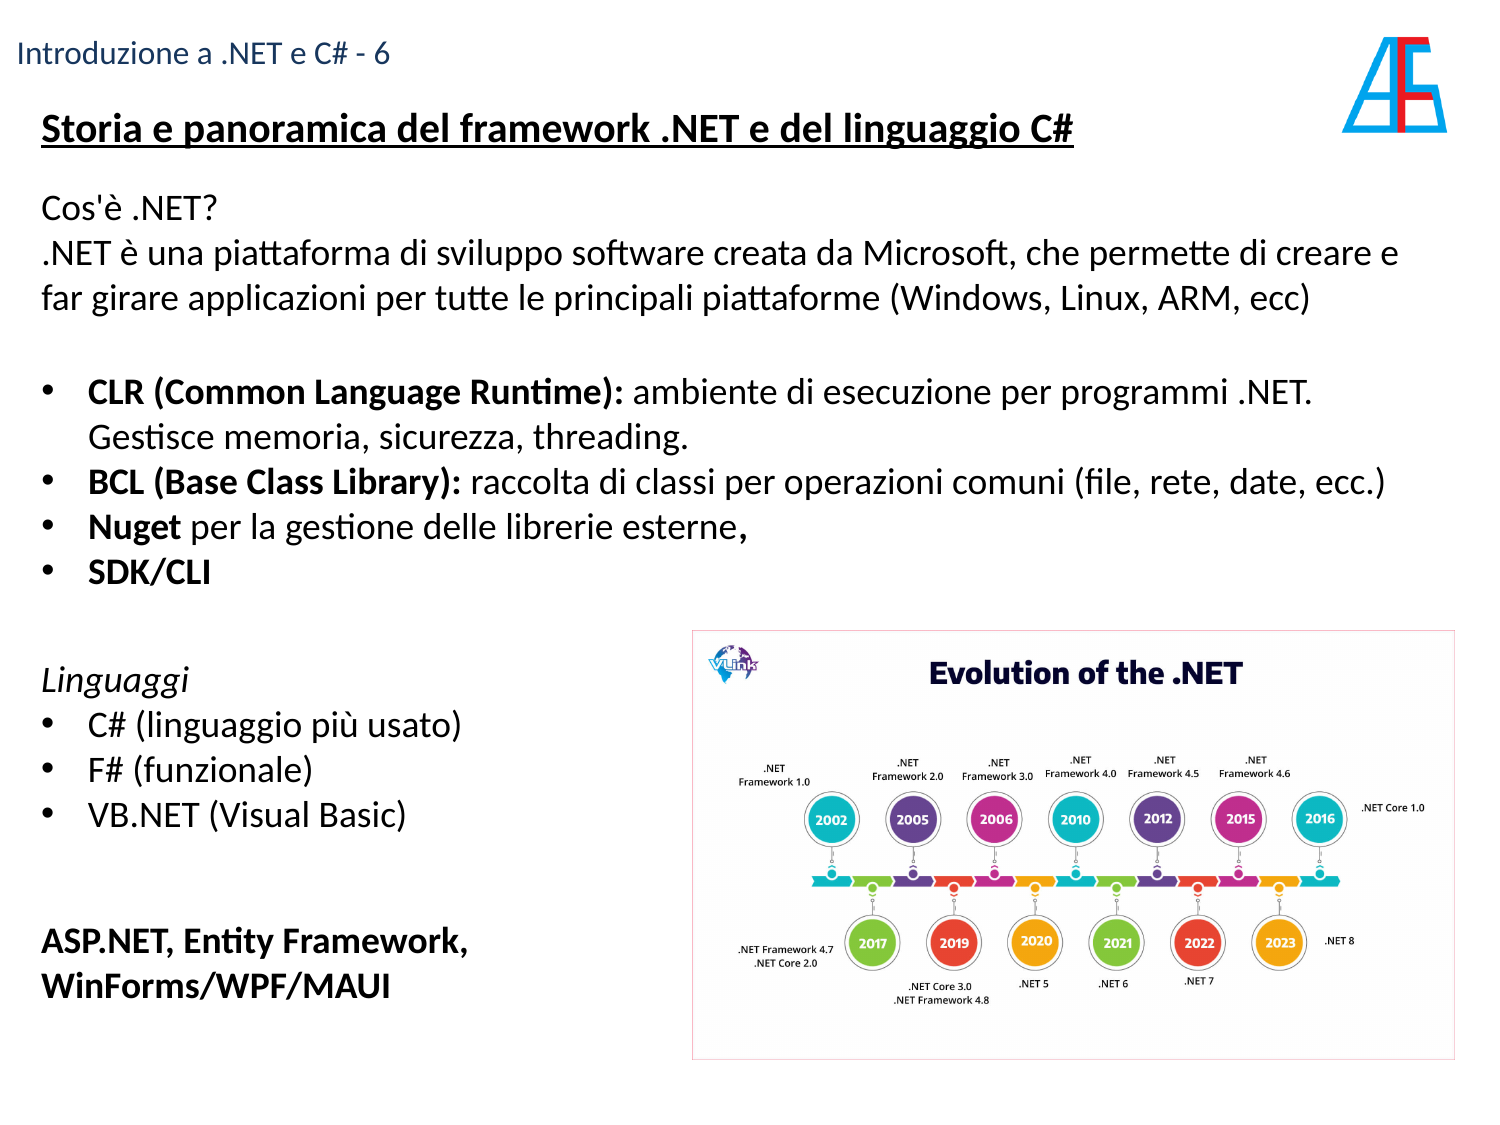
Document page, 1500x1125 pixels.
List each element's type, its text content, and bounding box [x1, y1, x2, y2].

text_box ASP.NET, Entity Framework, WinForms/WPF/MAUI [26, 908, 592, 1014]
picture [691, 630, 1456, 1061]
text_box Storia e panoramica del framework .NET e del linguaggio C# [26, 92, 1121, 158]
text_box Introduzione a .NET e C# - 6 [1, 0, 543, 102]
text_box Cos'è .NET? .NET è una piattaforma di sviluppo software creata da Microsoft, che permette di creare e far girare applicazioni per tutte le principali piattaforme (Windows, Linux, ARM, ecc) [26, 175, 1424, 326]
text_box CLR (Common Language Runtime): ambiente di esecuzione per programmi .NET. Gestisce memoria, sicurezza, threading. BCL (Base Class Library): raccolta di classi per operazioni comuni (file, rete, date, ecc.) Nuget per la gestione delle librerie esterne, SDK/CLI [26, 359, 1424, 645]
picture [1338, 25, 1450, 158]
text_box Linguaggi C# (linguaggio più usato) F# (funzionale) VB.NET (Visual Basic) [26, 647, 528, 843]
